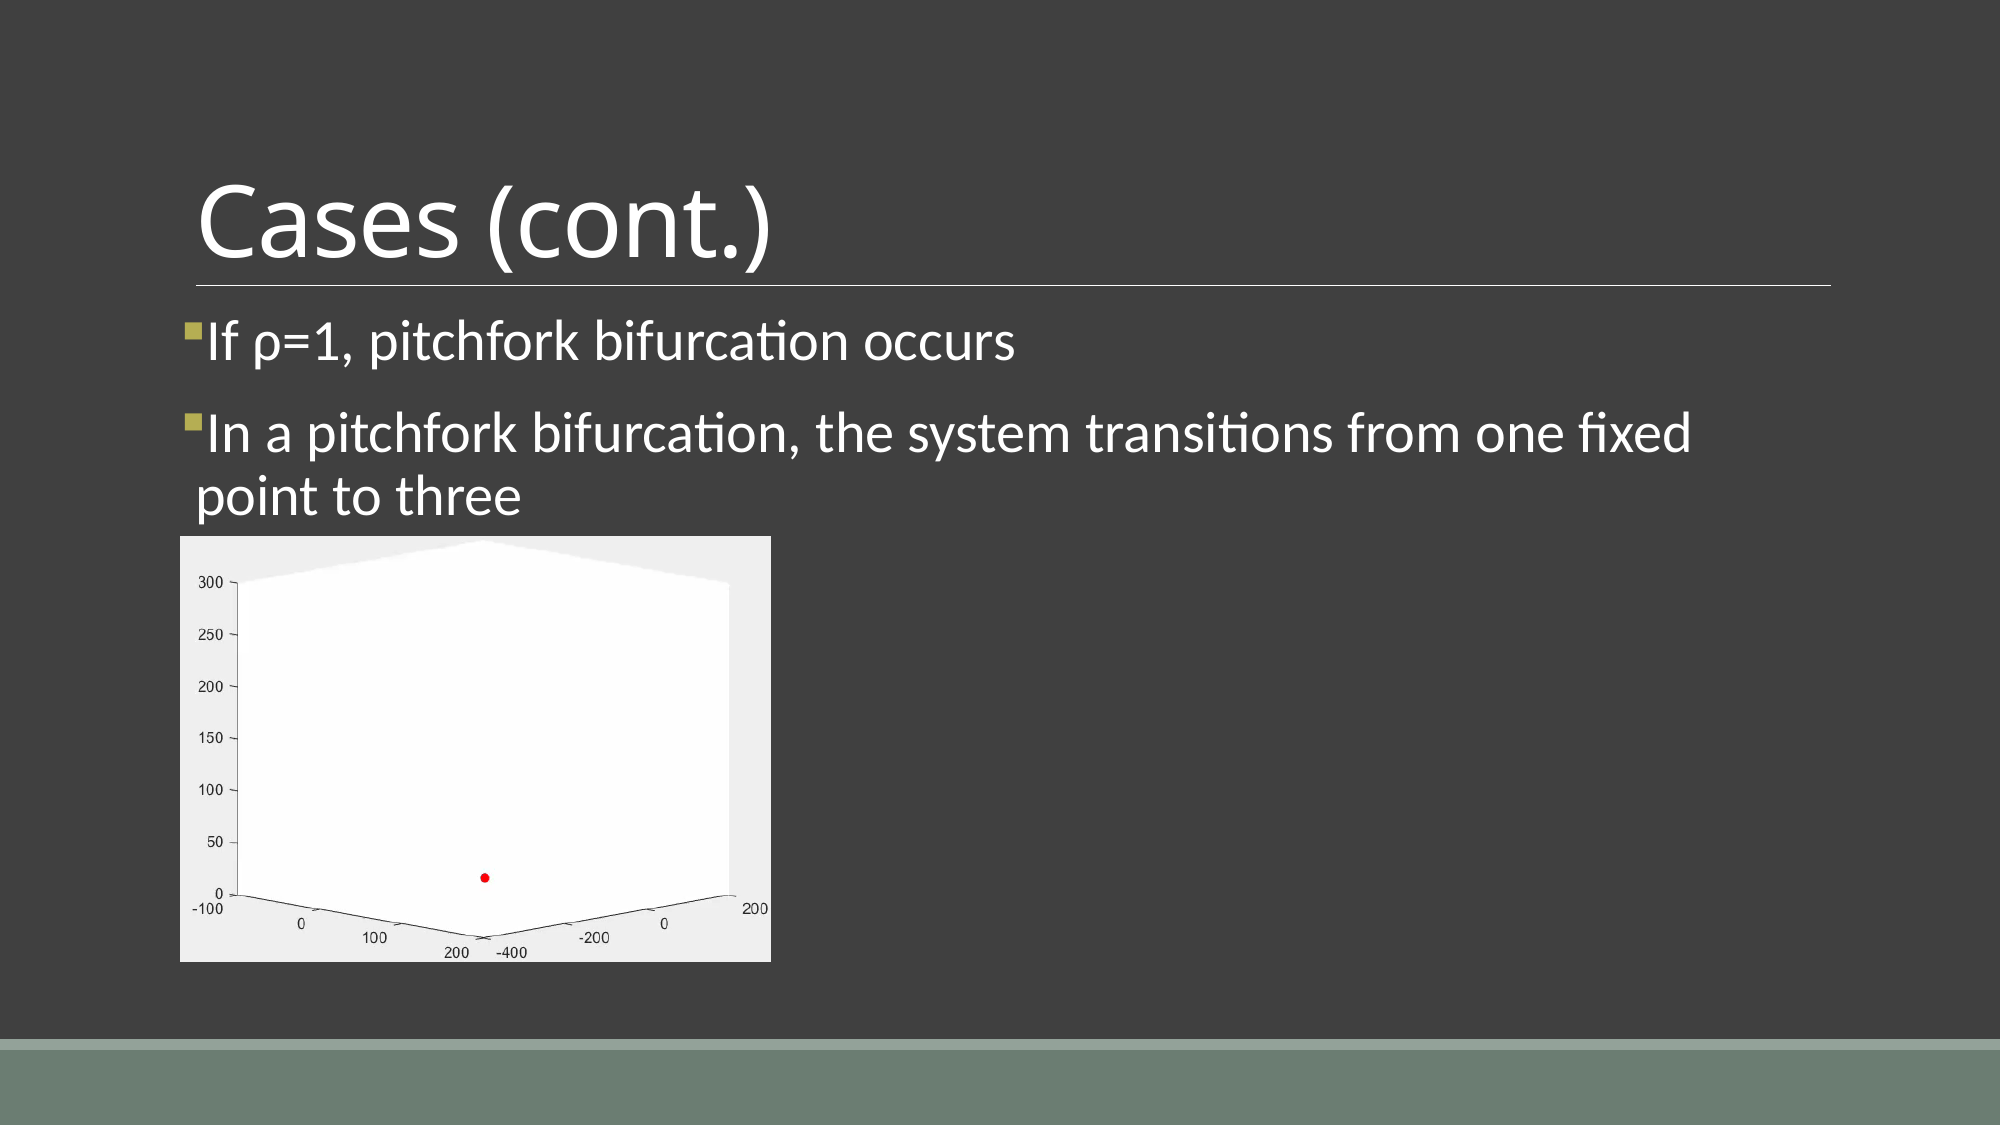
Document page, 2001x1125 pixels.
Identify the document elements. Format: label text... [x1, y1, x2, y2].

title Cases (cont.) [180, 47, 1830, 285]
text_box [179, 534, 772, 964]
list If ρ=1, pitchfork bifurcation occurs In a pitchfork bifurcation, the system transitions from one fixed point to three [180, 302, 1830, 963]
